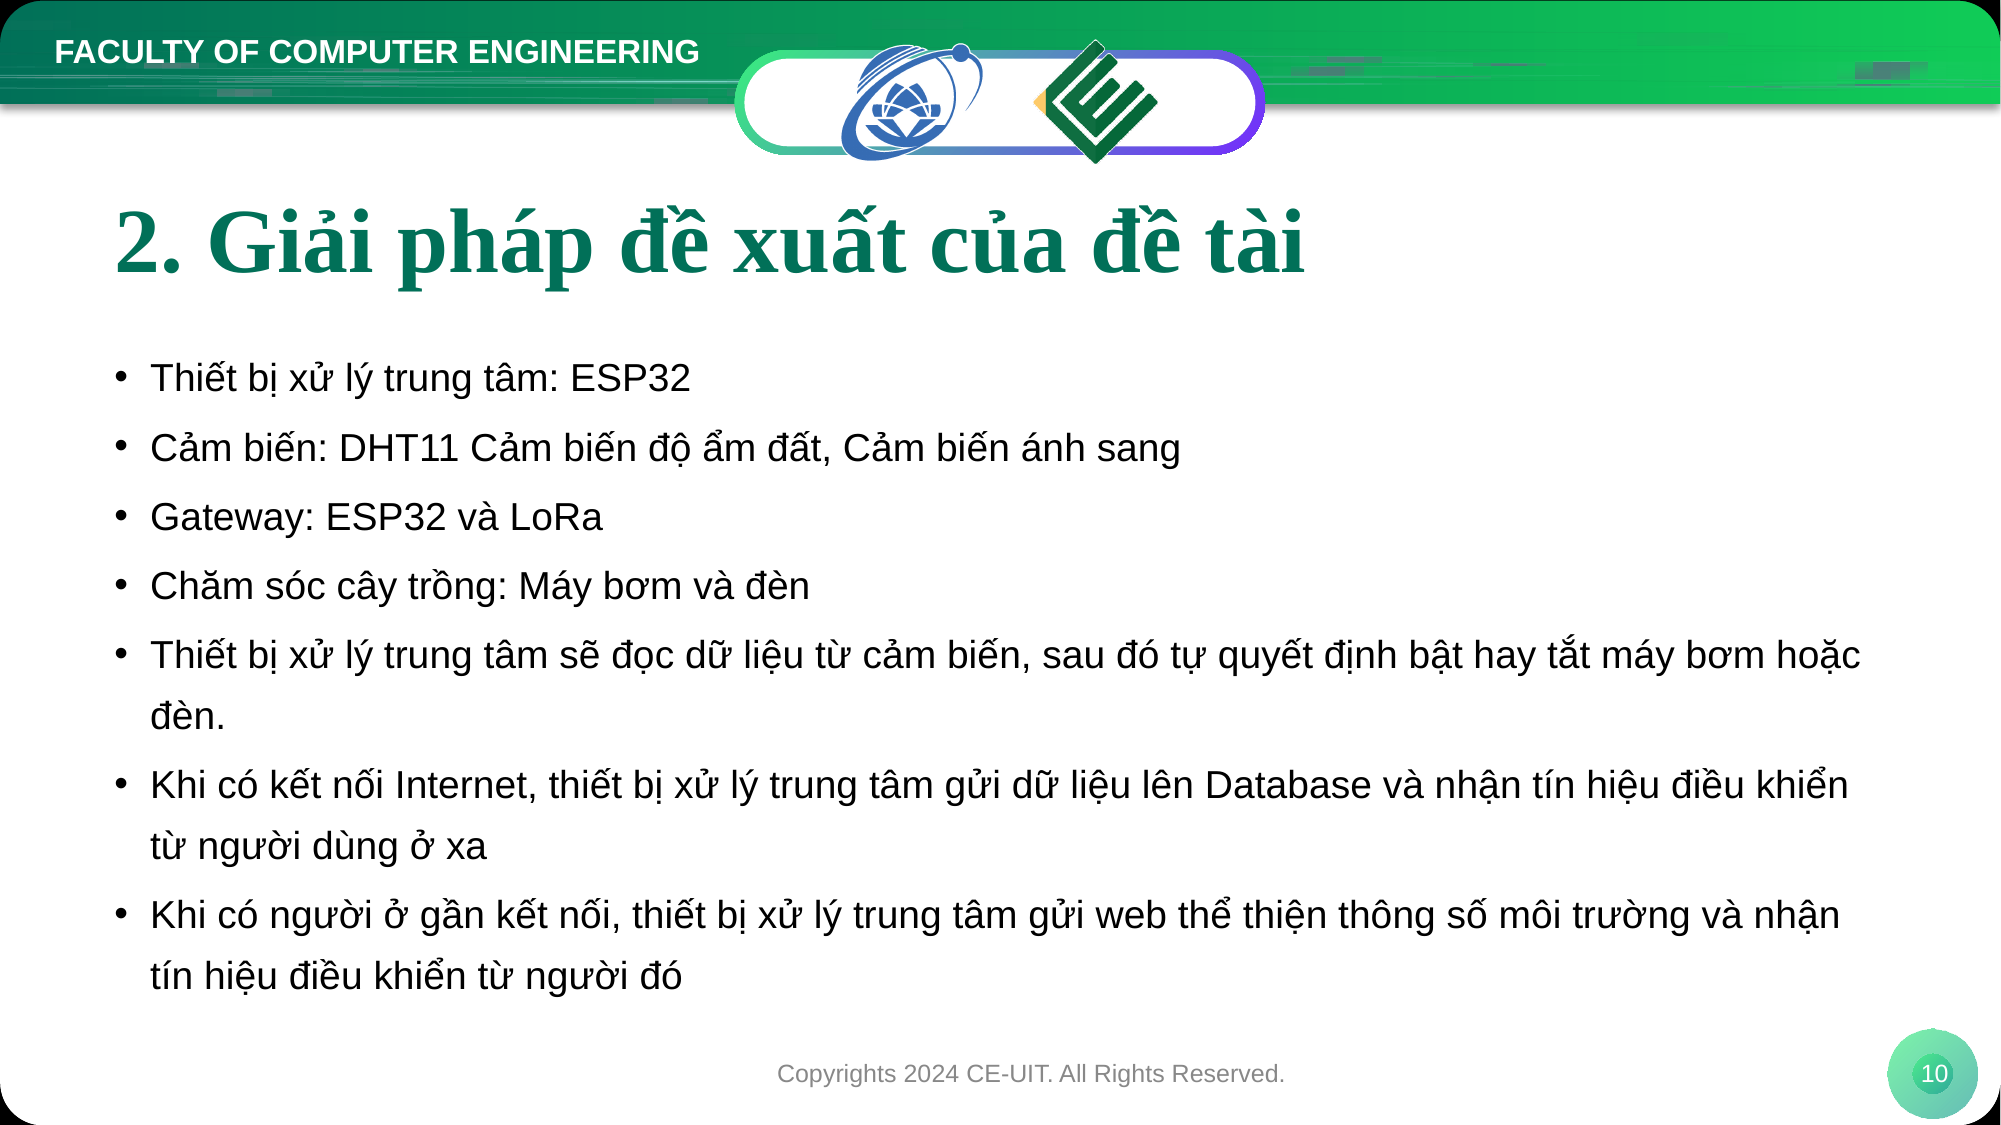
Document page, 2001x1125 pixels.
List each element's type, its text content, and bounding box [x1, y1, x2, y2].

slide_number 10 [1709, 1042, 2000, 1103]
footer Copyrights 2024 CE-UIT. All Rights Reserved. [694, 1042, 1370, 1103]
picture [0, 1, 2001, 166]
title 2. Giải pháp đề xuất của đề tài [99, 170, 1901, 317]
list Thiết bị xử lý trung tâm: ESP32 Cảm biến: DHT11 Cảm biến độ ẩm đất, Cảm biến ánh sang Gateway: ESP32 và LoRa Chăm sóc cây trồng: Máy bơm và đèn Thiết bị xử lý trung tâm sẽ đọc dữ liệu từ cảm biến, sau đó tự quyết định bật hay tắt máy bơm hoặc đèn. Khi có kết nối Internet, thiết bị xử lý trung tâm gửi dữ liệu lên Database và nhận tín hiệu điều khiển từ người dùng ở xa Khi có người ở gần kết nối, thiết bị xử lý trung tâm gửi web thể thiện thông số môi trường và nhận tín hiệu điều khiển từ người đó [99, 331, 1901, 1014]
